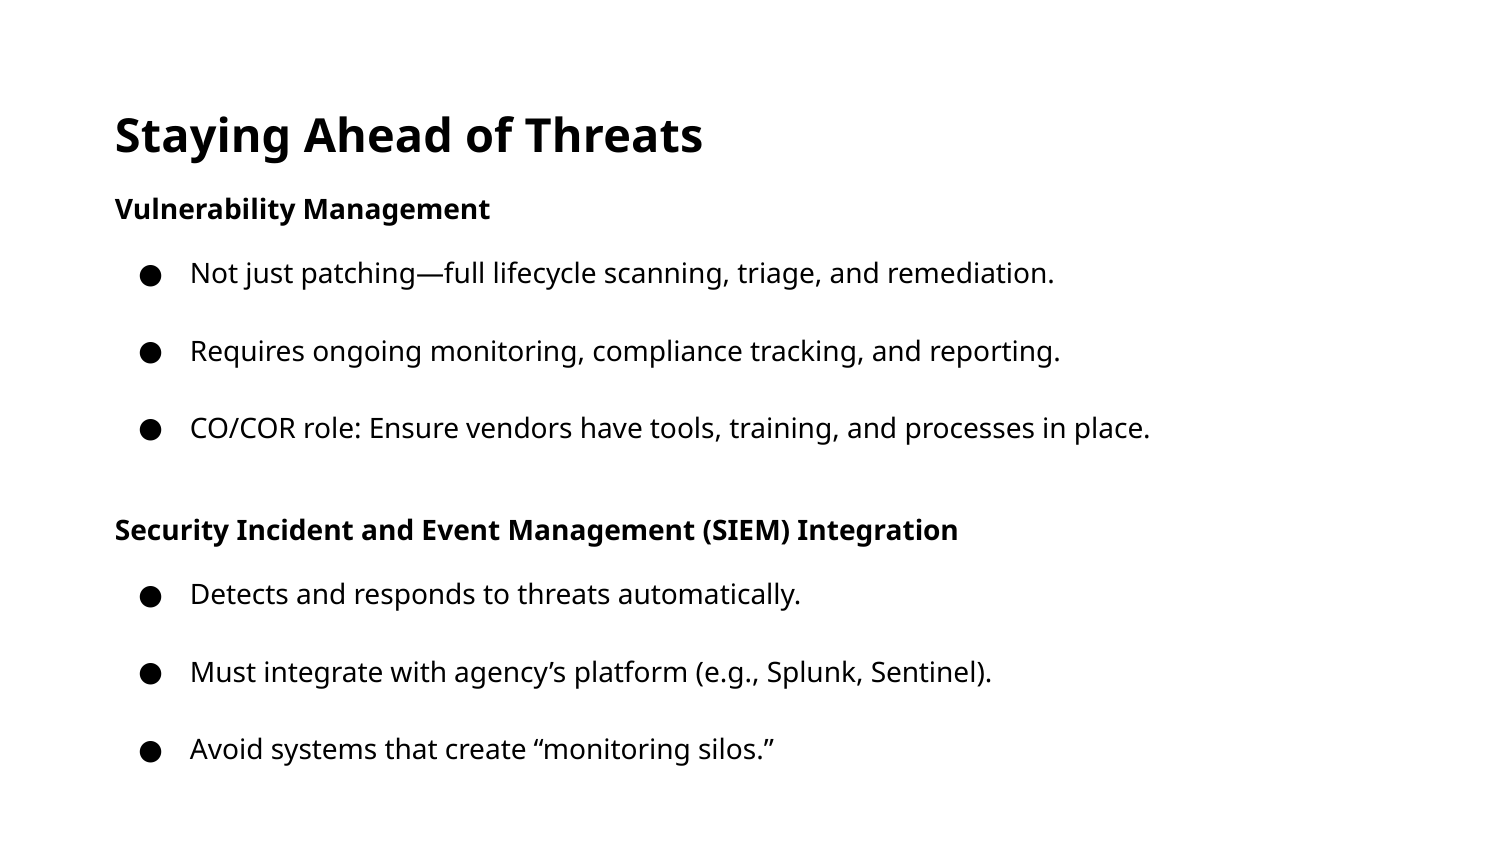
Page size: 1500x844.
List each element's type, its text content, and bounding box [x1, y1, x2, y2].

title Staying Ahead of Threats [99, 99, 730, 157]
text_box [99, 157, 655, 213]
text_box Vulnerability Management Not just patching—full lifecycle scanning, triage, and remediation. Requires ongoing monitoring, compliance tracking, and reporting. CO/COR role: Ensure vendors have tools, training, and processes in place. Security Incident and Event Management (SIEM) Integration Detects and responds to threats automatically. Must integrate with agency’s platform (e.g., Splunk, Sentinel). Avoid systems that create “monitoring silos.” [99, 230, 1353, 793]
